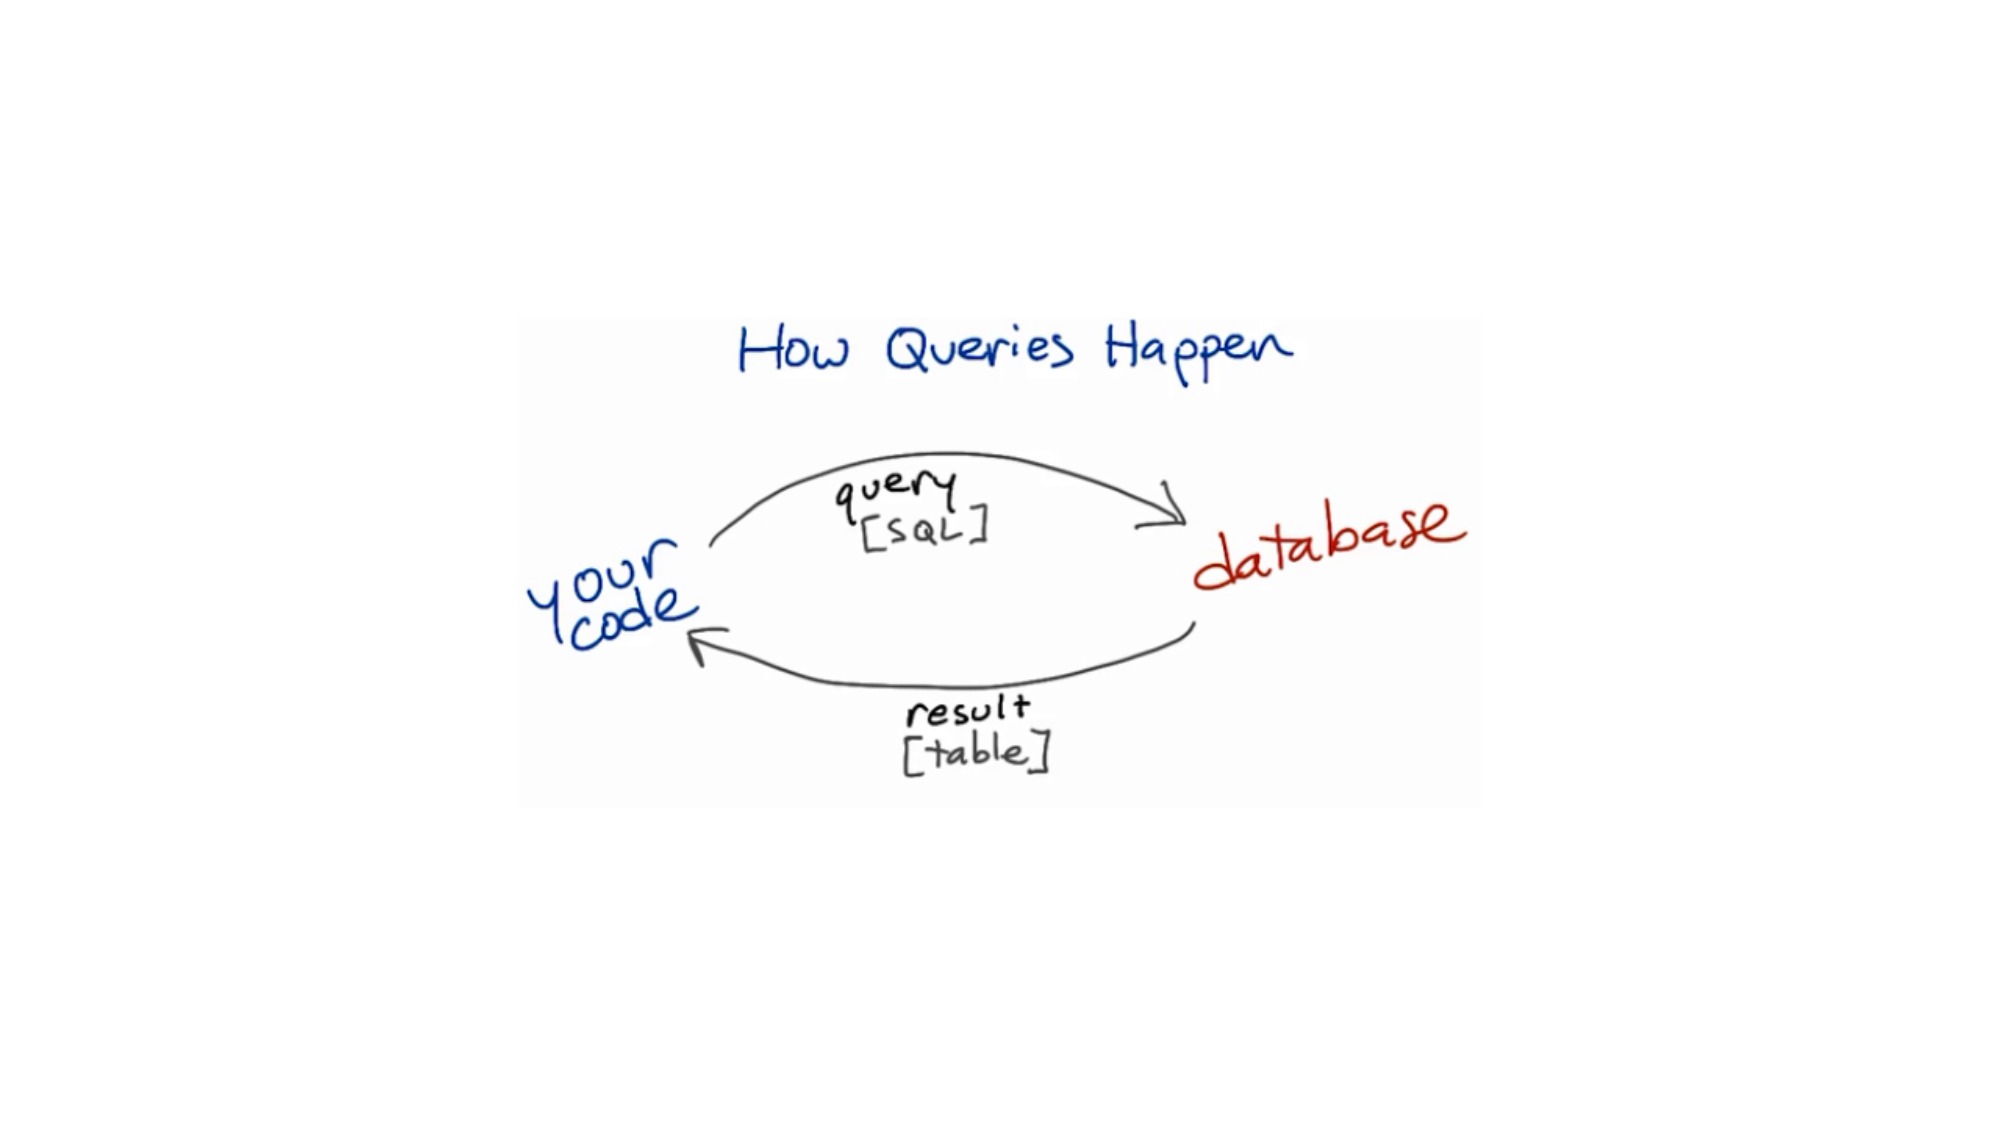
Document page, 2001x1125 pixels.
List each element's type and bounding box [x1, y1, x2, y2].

picture [517, 317, 1483, 808]
